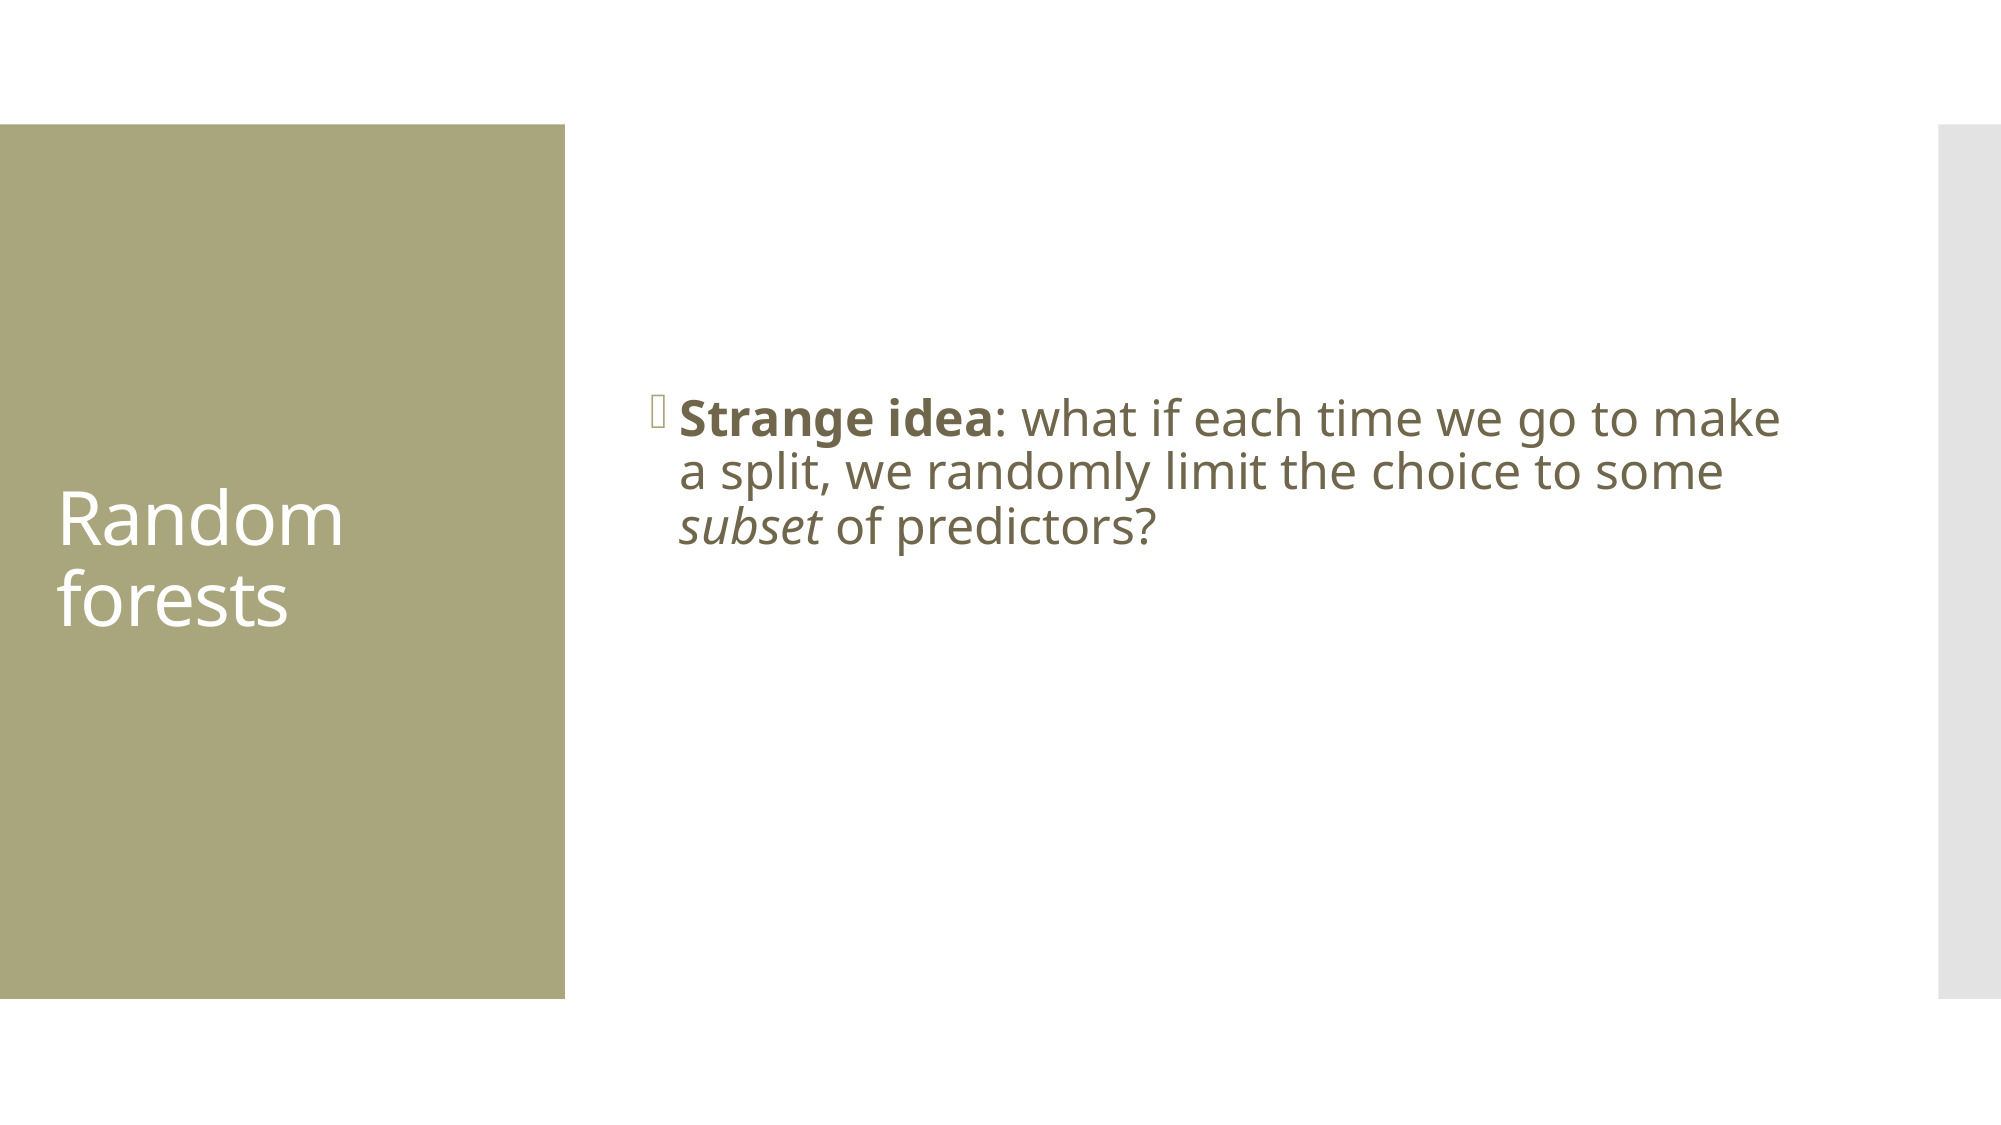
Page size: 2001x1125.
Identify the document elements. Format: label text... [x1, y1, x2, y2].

list Strange idea: what if each time we go to make a split, we randomly limit the choice to some subset of predictors? [634, 141, 1835, 982]
title Random forests [41, 184, 525, 940]
